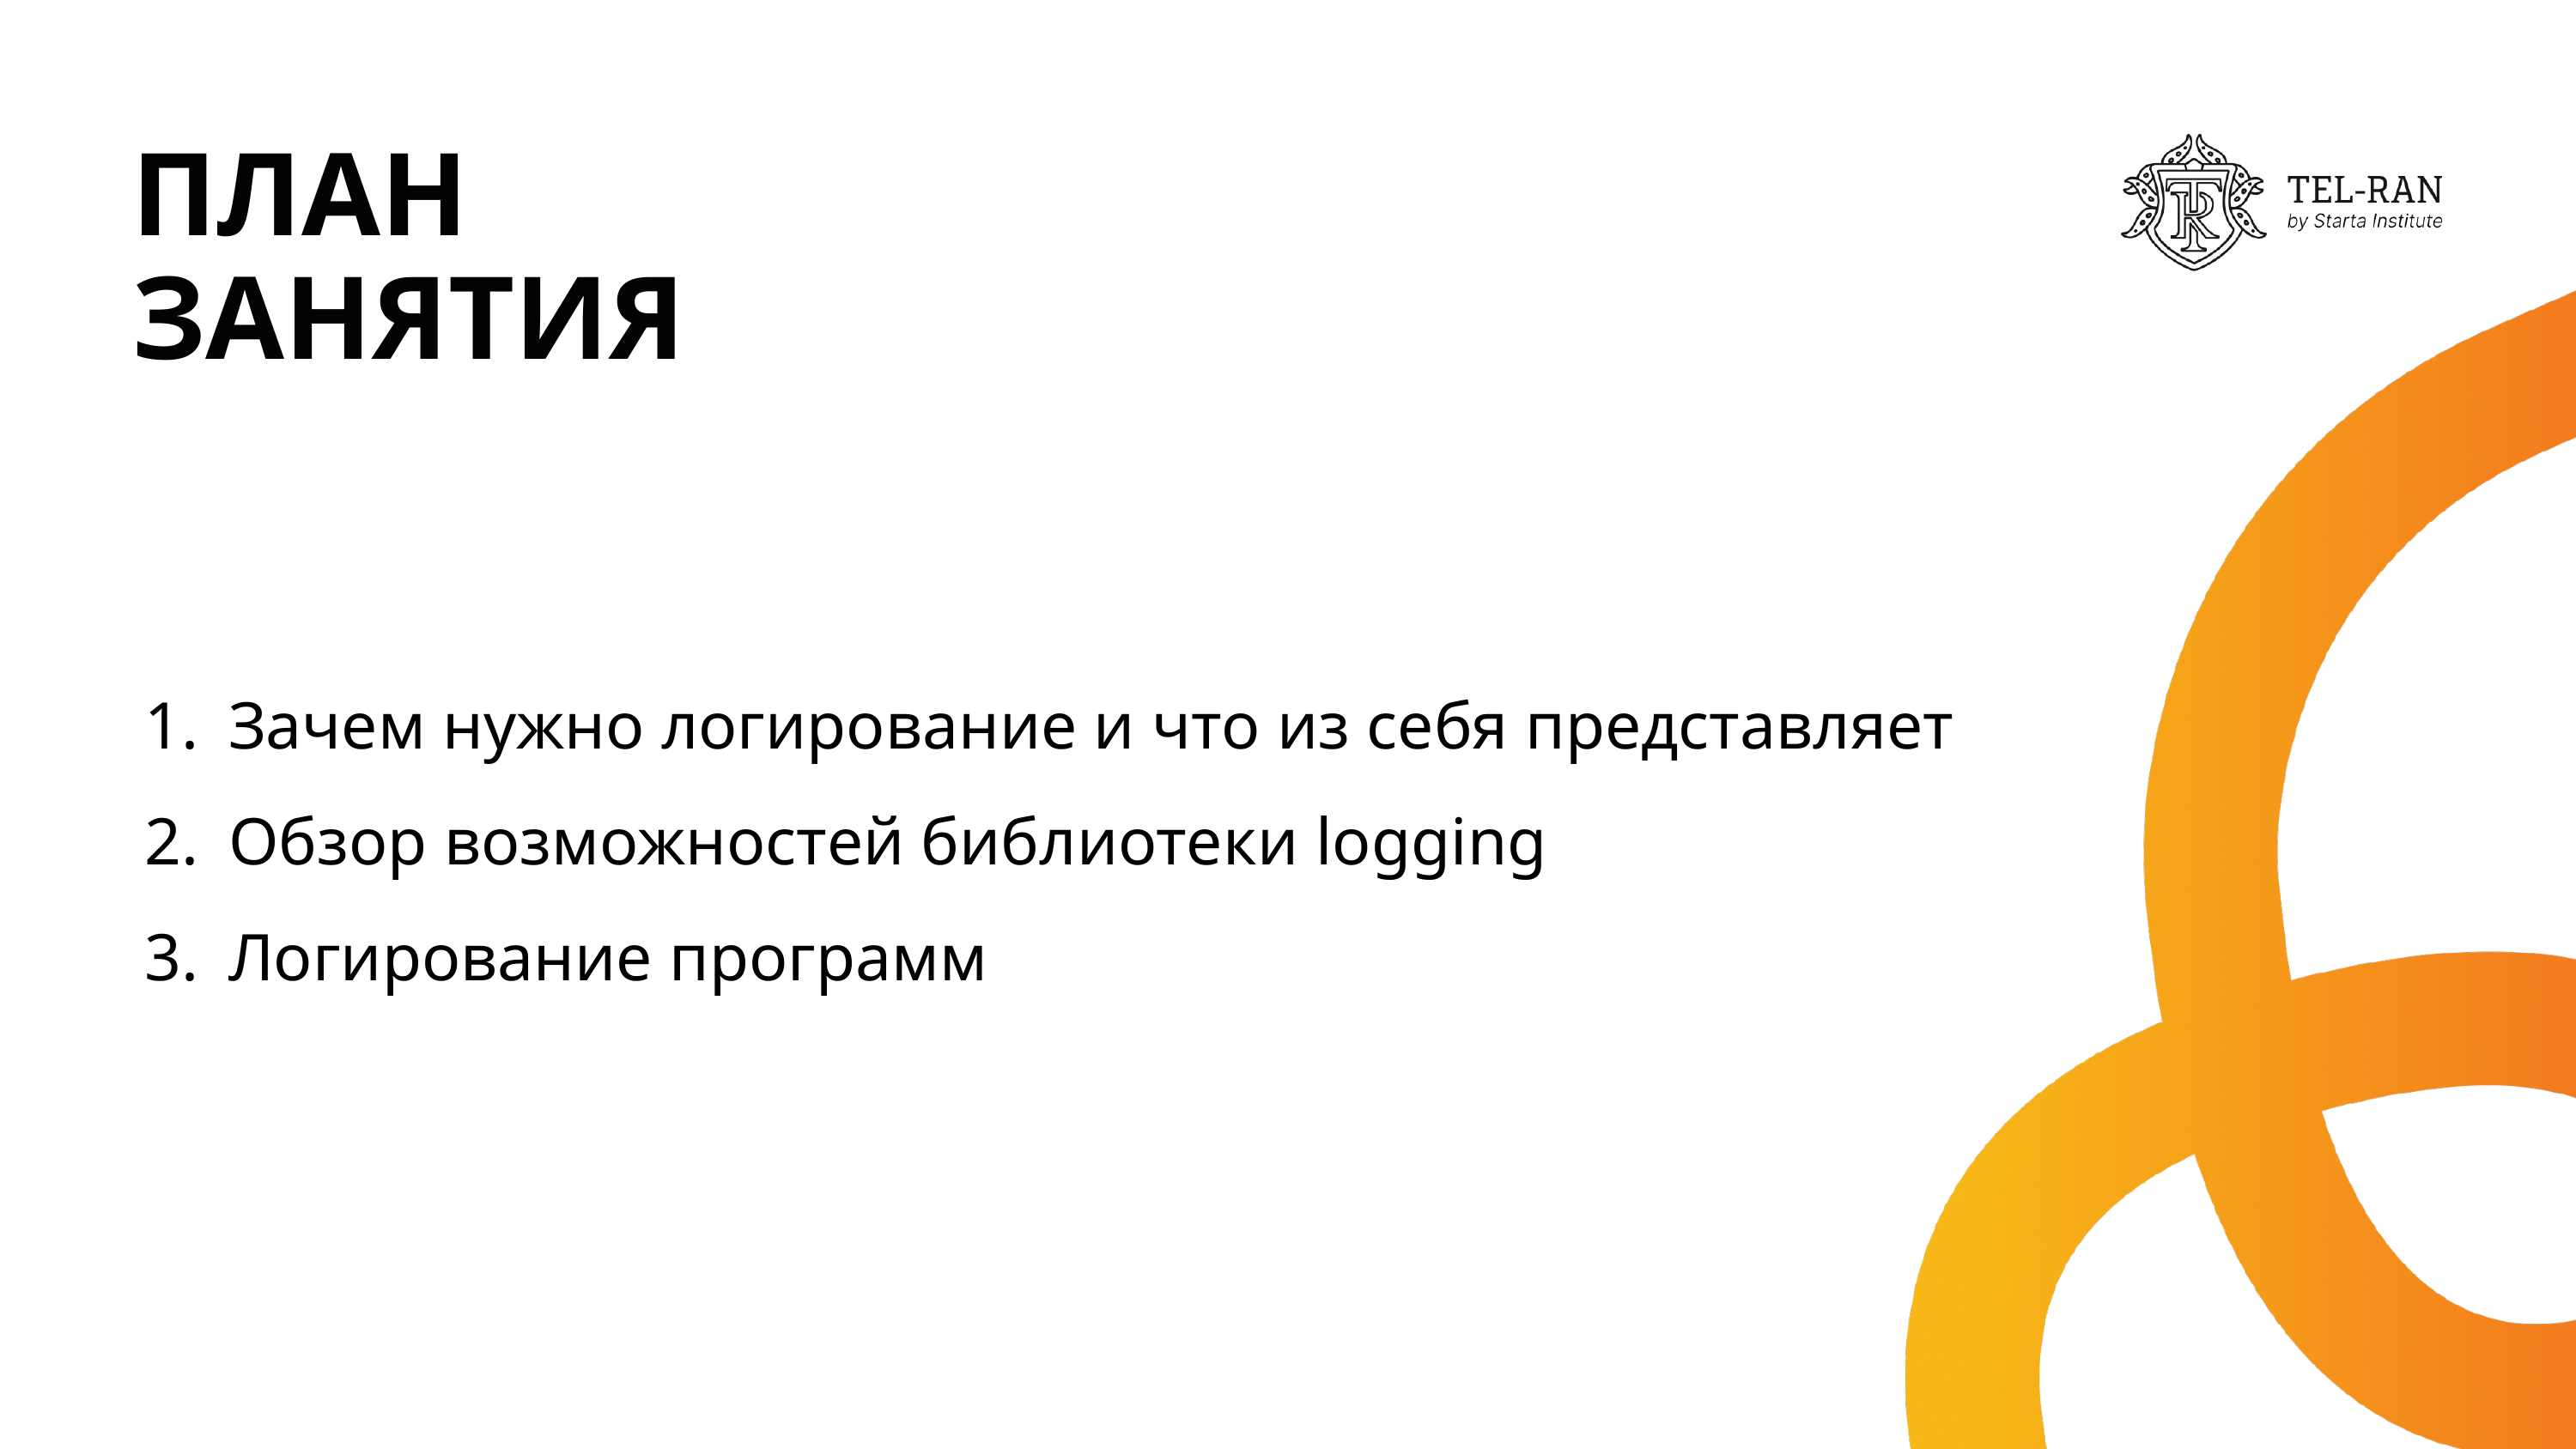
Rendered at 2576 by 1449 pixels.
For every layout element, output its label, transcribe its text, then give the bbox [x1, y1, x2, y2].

text_box ПЛАН ЗАНЯТИЯ [131, 136, 1855, 600]
picture [1906, 0, 2575, 1449]
text_box Зачем нужно логирование и что из себя представляет Обзор возможностей библиотеки logging Логирование программ [131, 640, 2336, 1000]
